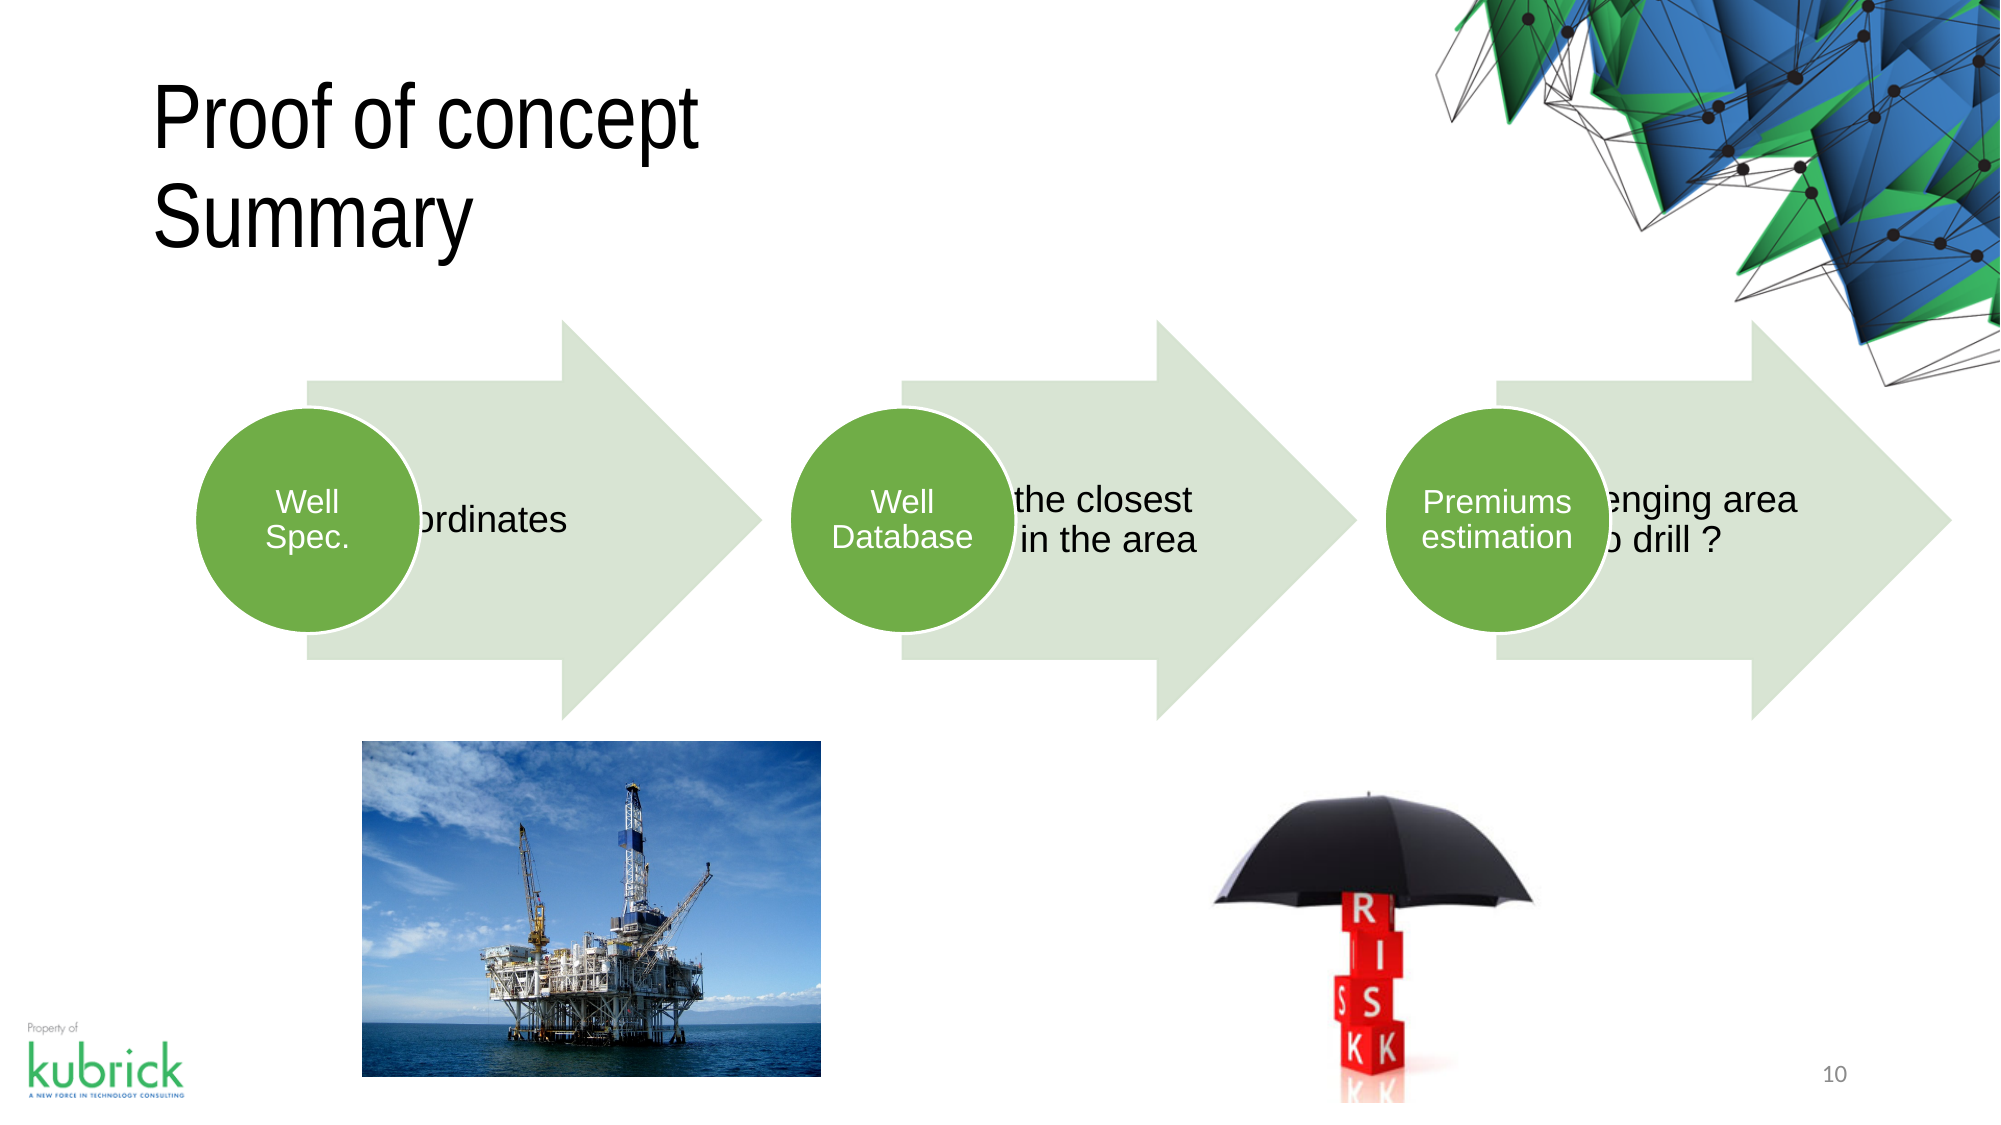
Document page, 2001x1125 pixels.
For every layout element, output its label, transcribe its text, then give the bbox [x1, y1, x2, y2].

slide_number 10 [1638, 1042, 1863, 1103]
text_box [193, 40, 1952, 1000]
title Proof of concept Summary [137, 59, 193, 278]
picture [0, 0, 2000, 1125]
